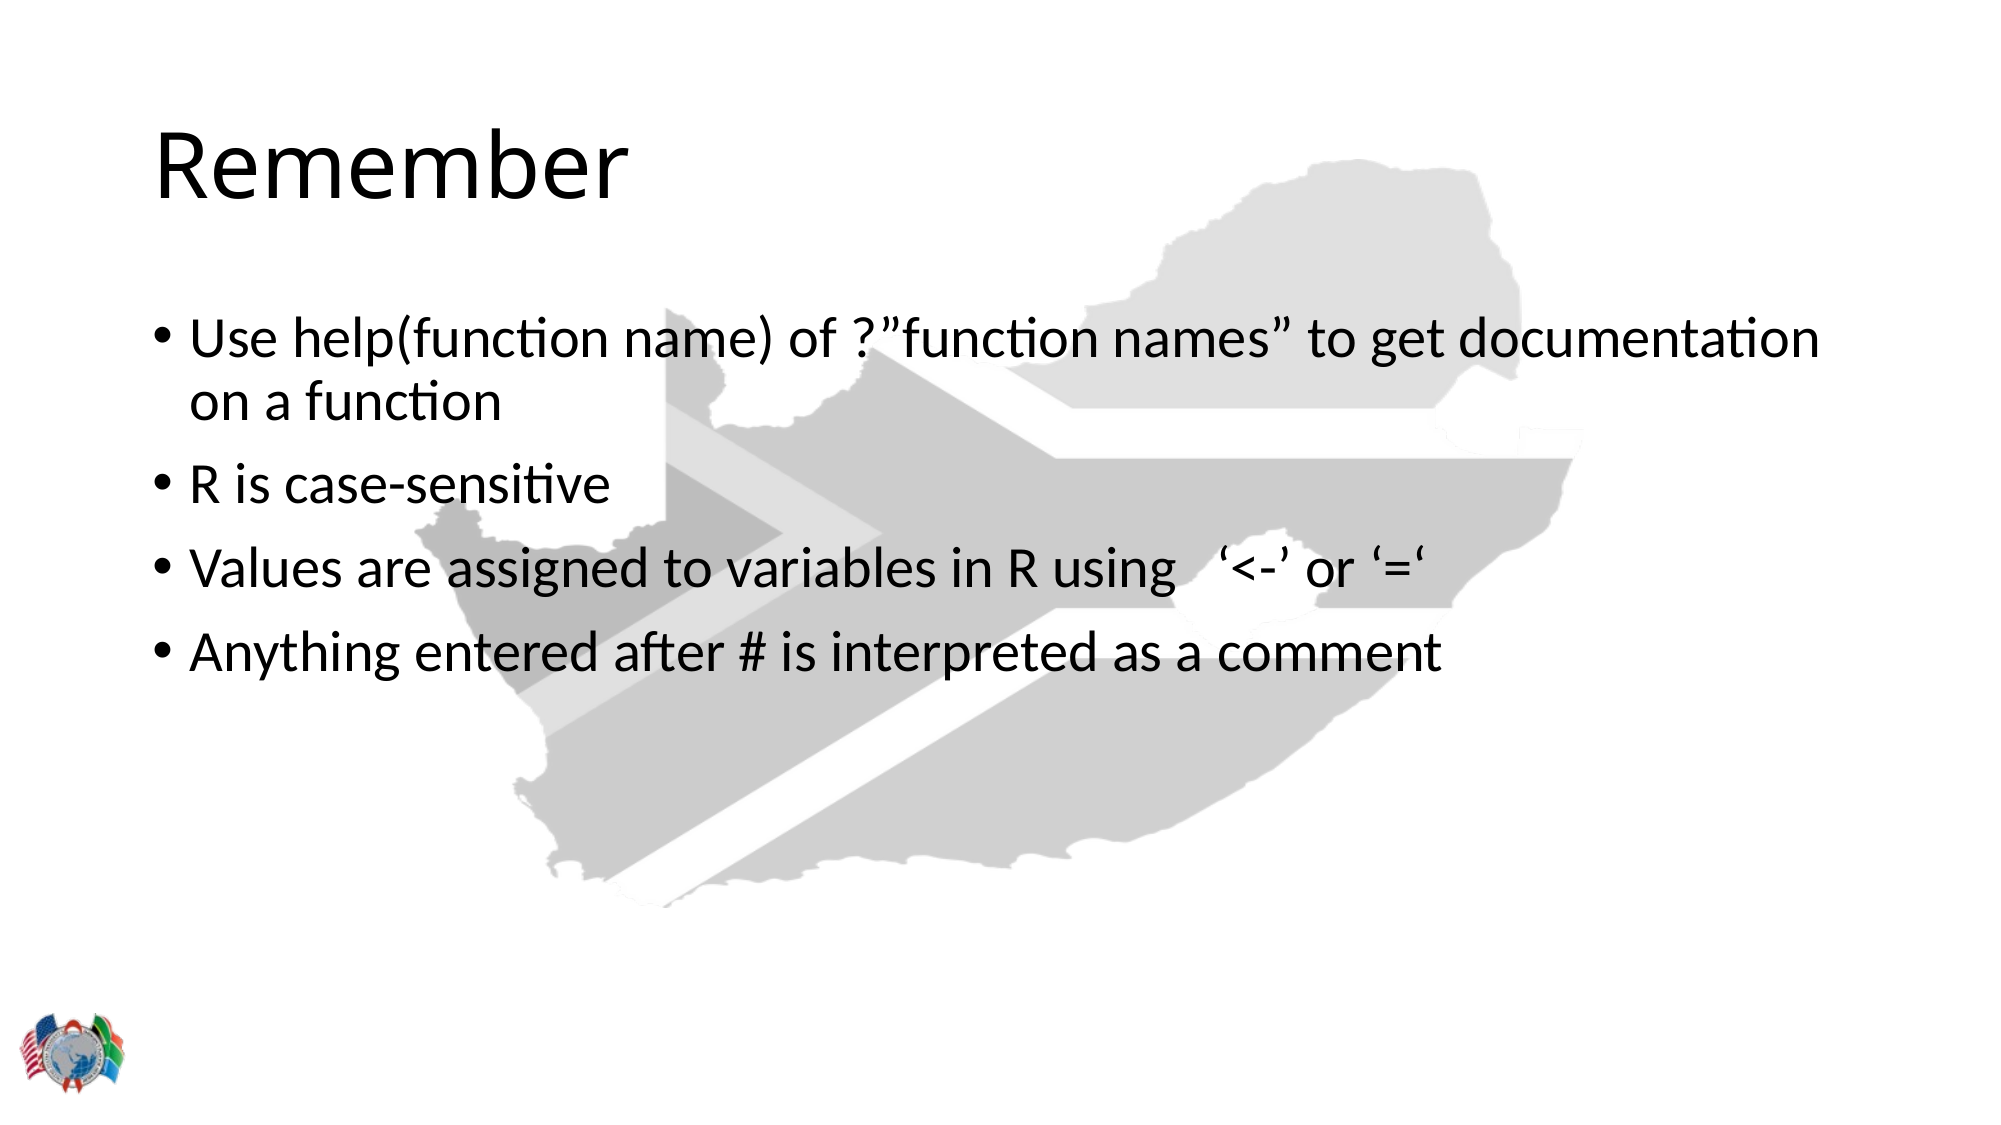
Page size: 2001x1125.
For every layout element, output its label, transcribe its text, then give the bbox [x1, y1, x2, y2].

list Use help(function name) of ?”function names” to get documentation on a function R is case-sensitive Values are assigned to variables in R using ‘<-’ or ‘=‘ Anything entered after # is interpreted as a comment [137, 299, 1863, 1014]
picture [19, 1013, 127, 1096]
title Remember [137, 59, 1863, 278]
